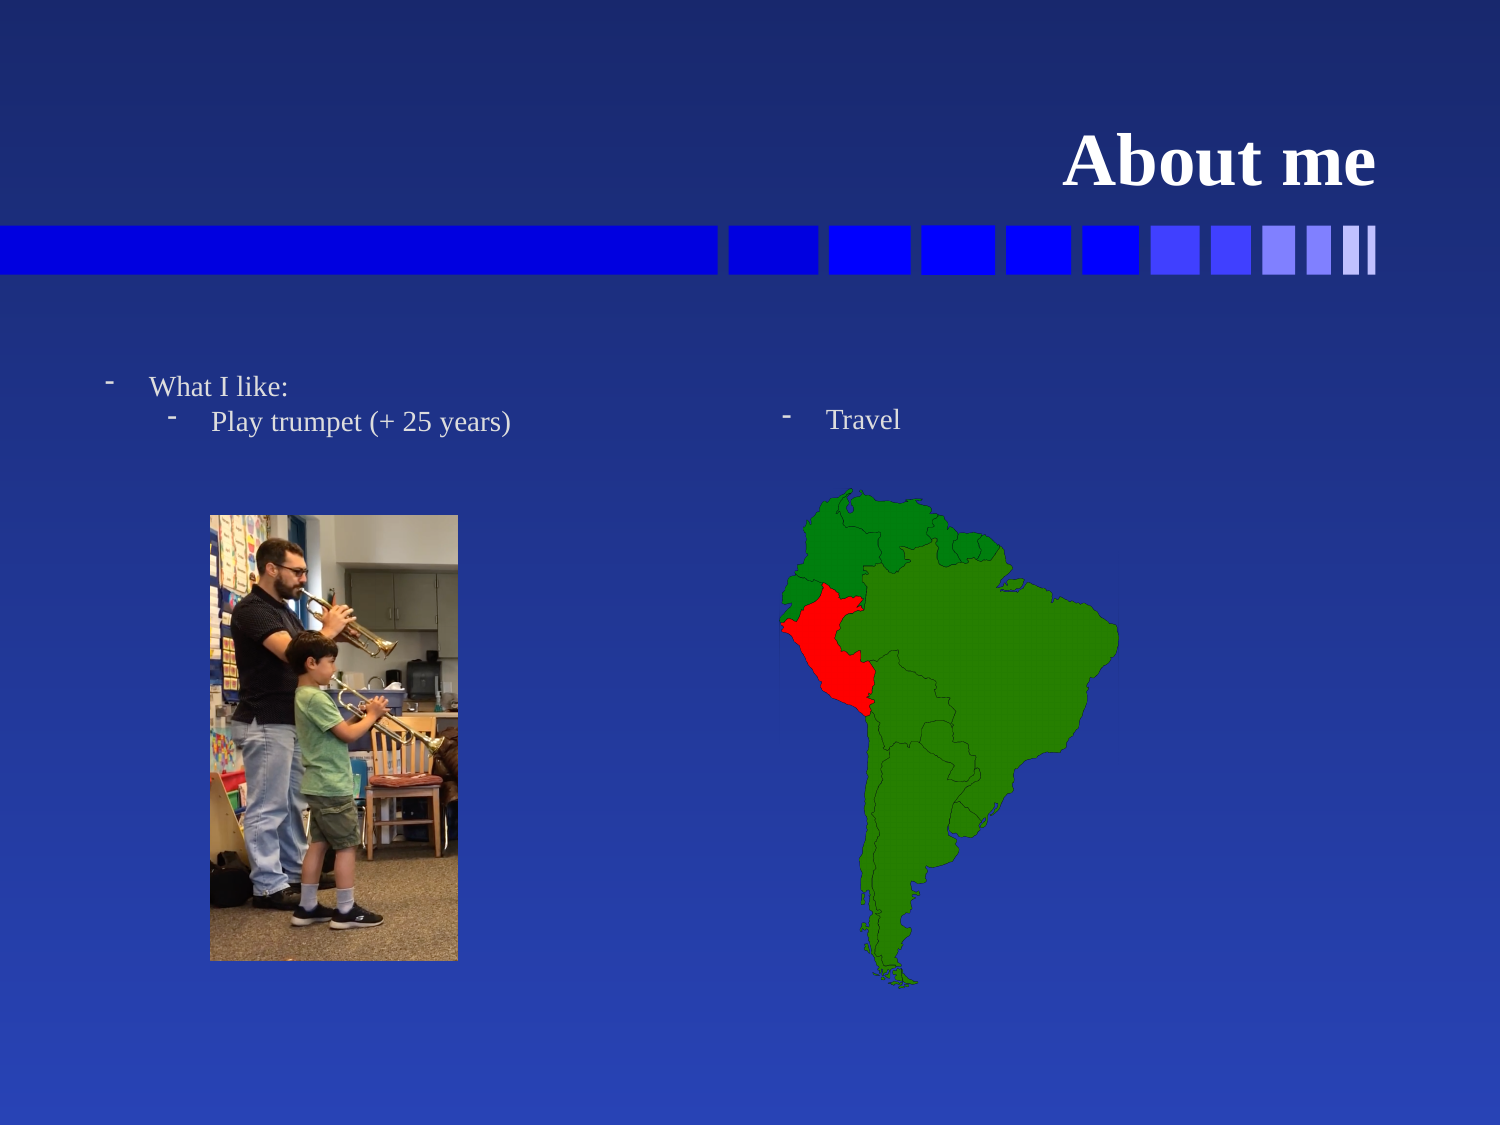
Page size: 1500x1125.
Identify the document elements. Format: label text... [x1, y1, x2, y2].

text_box What I like: Play trumpet (+ 25 years) [97, 359, 571, 445]
picture [209, 515, 459, 961]
picture [778, 487, 1119, 989]
text_box Travel [711, 393, 1186, 444]
title About me [208, 21, 1385, 210]
